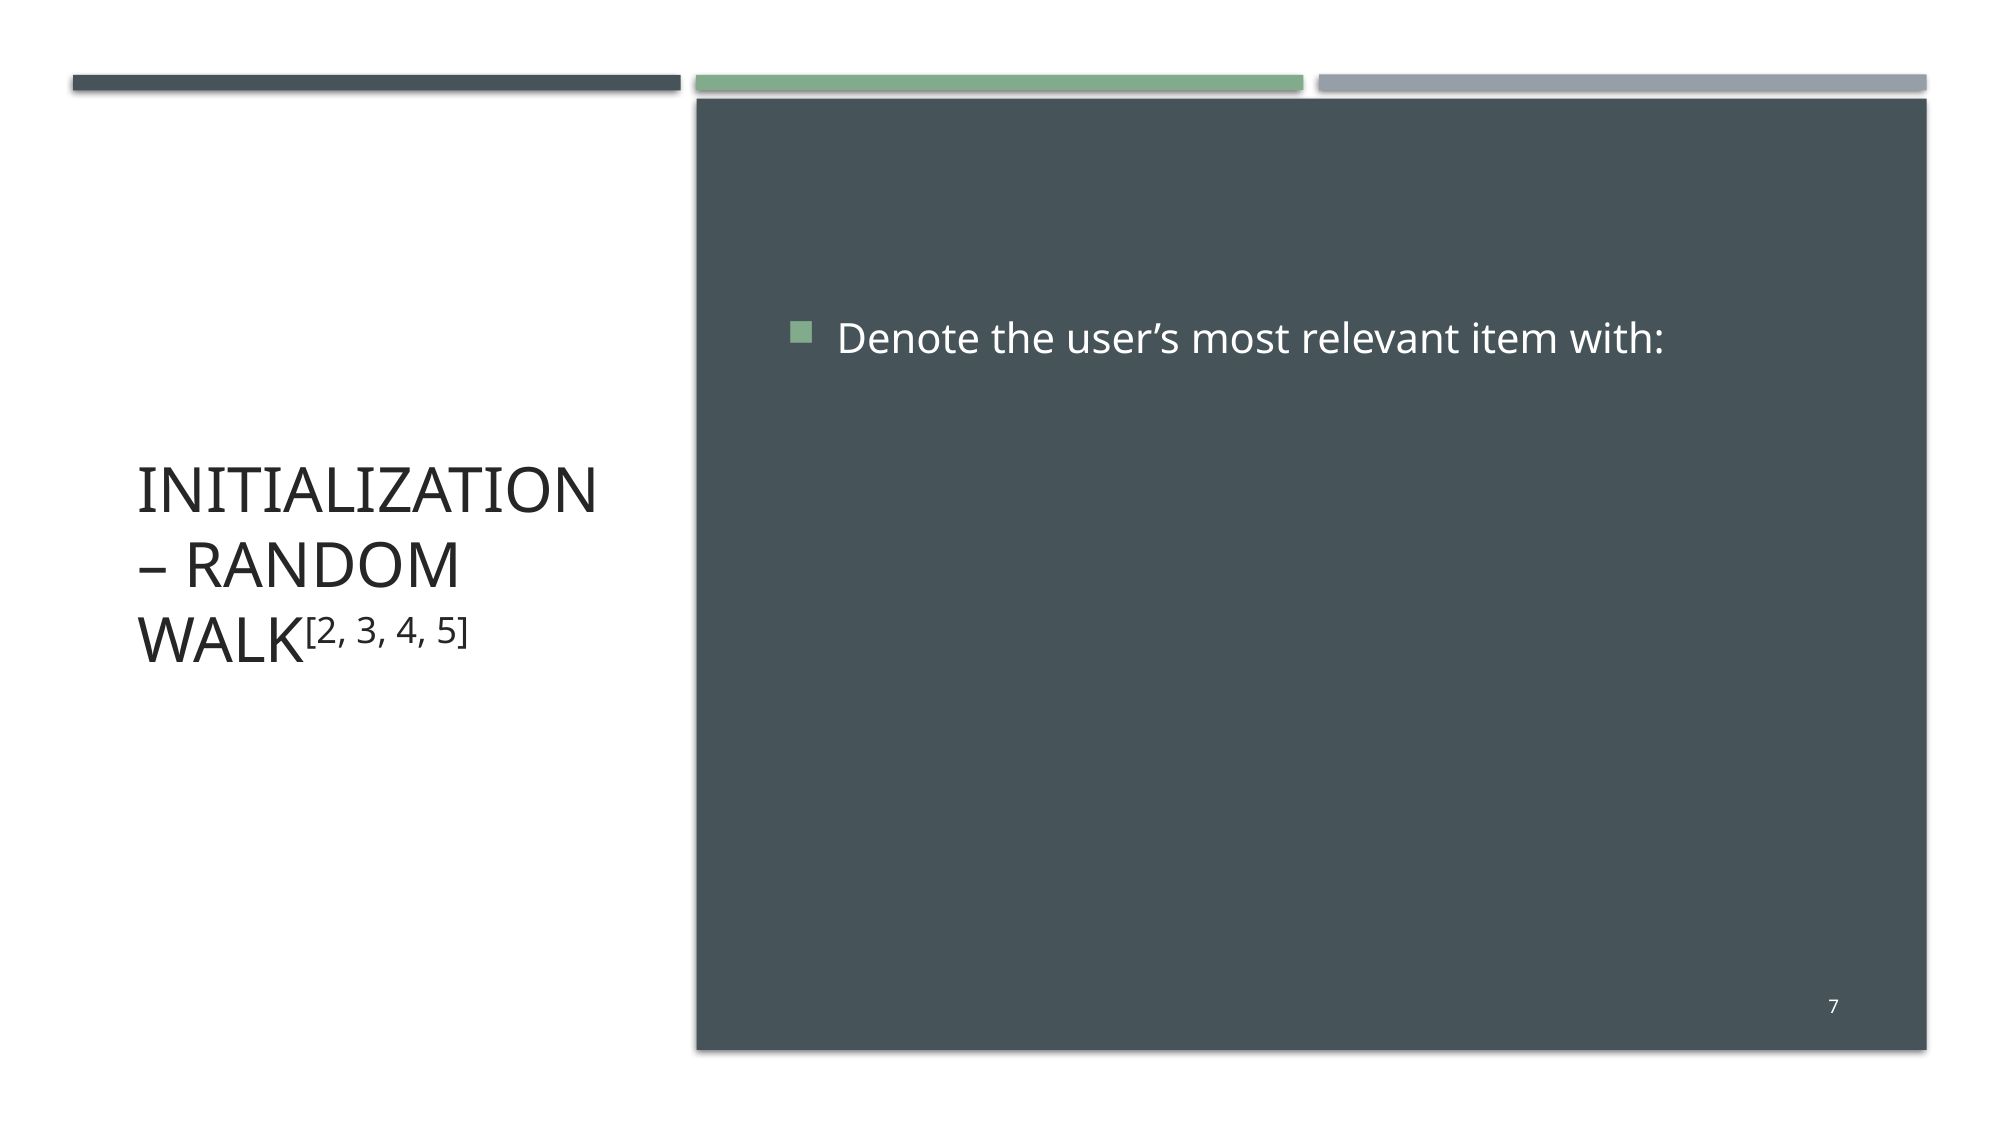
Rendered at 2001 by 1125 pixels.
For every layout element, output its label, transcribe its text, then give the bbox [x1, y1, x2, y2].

text_box [72, 74, 682, 92]
text_box [696, 98, 1928, 1051]
title Initialization – random walk[2, 3, 4, 5] [122, 176, 624, 949]
text_box [1318, 73, 1928, 92]
text_box [695, 74, 1304, 91]
text_box [0, 0, 2000, 1125]
slide_number 7 [1743, 977, 1854, 1037]
